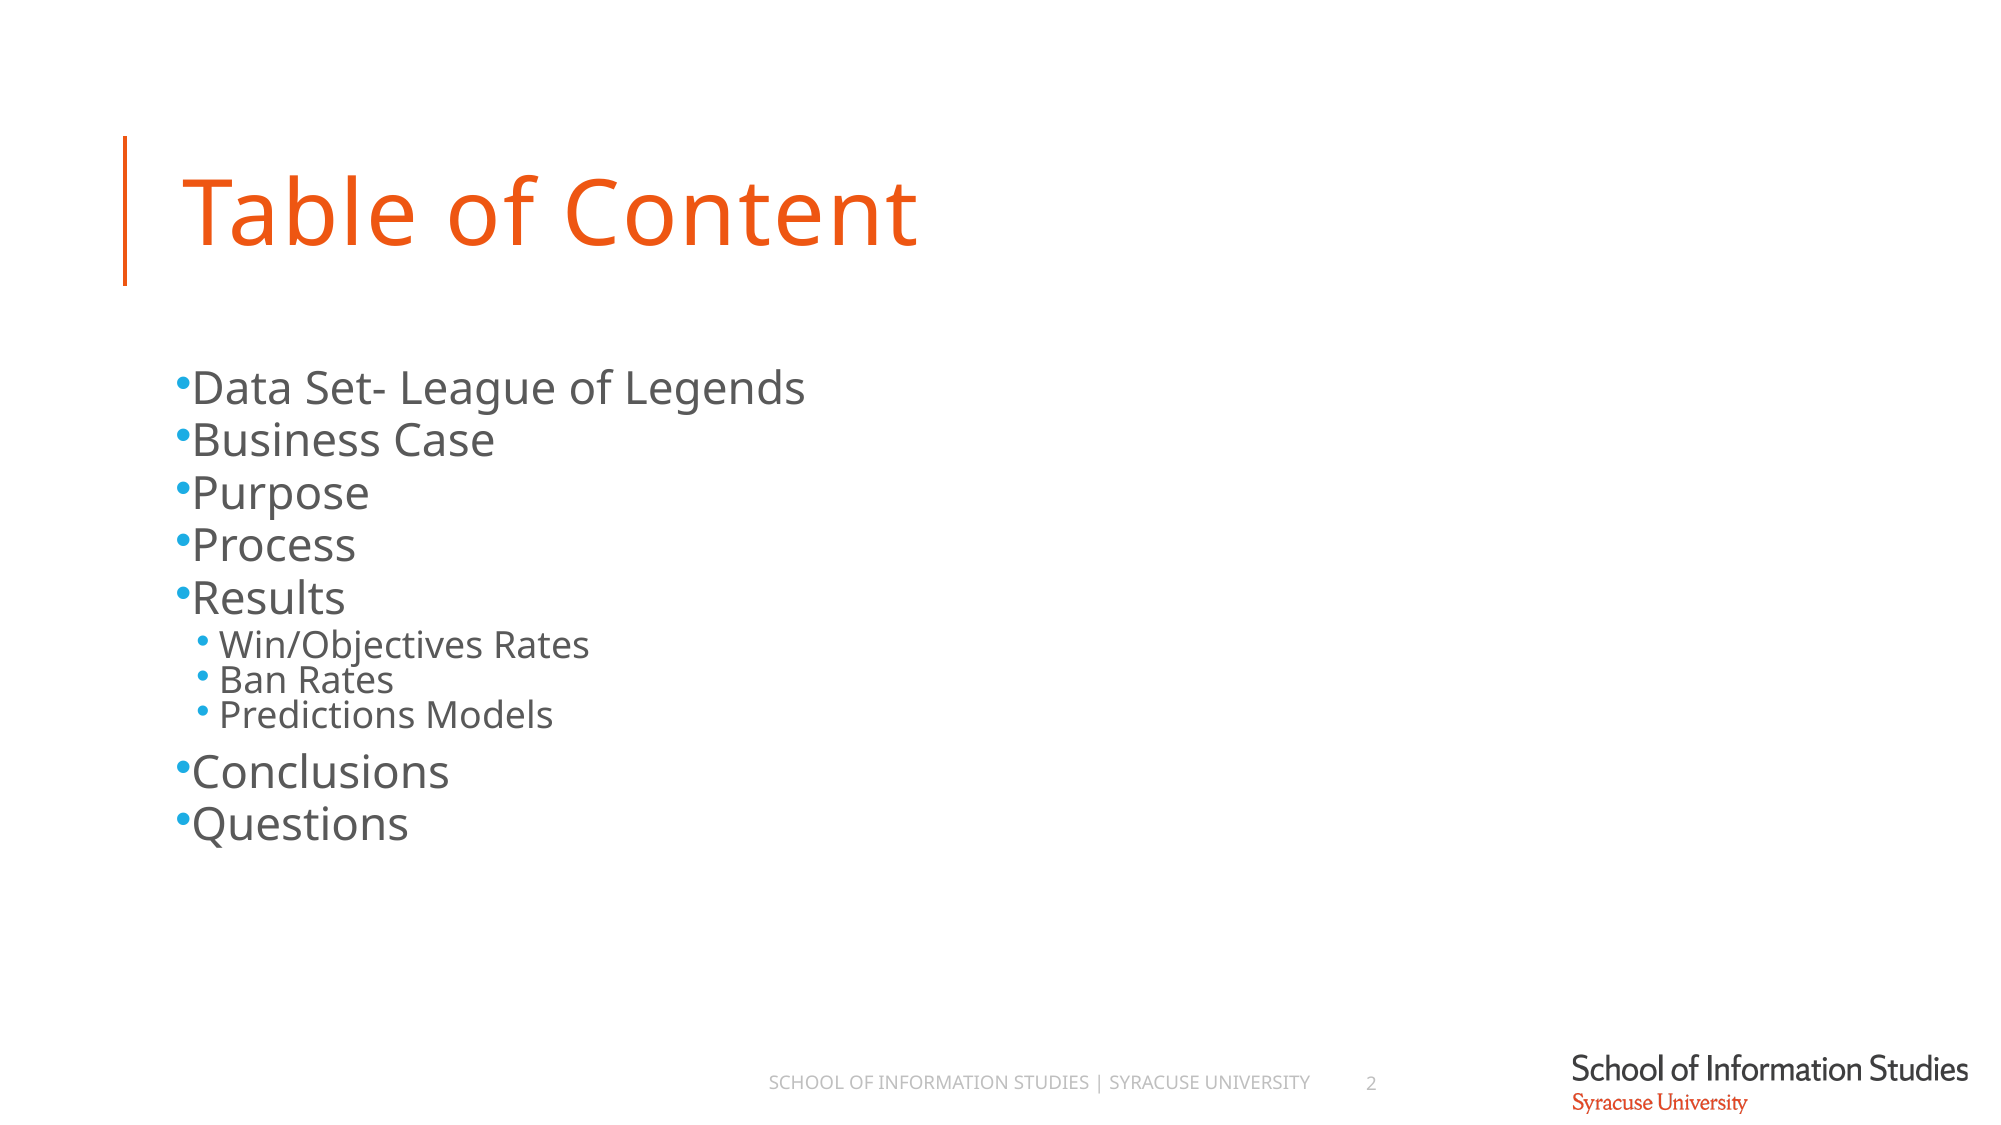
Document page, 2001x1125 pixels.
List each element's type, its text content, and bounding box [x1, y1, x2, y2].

title Table of Content [168, 96, 1763, 342]
slide_number 2 [1351, 1062, 1556, 1108]
footer School of Information Studies | Syracuse University [584, 1061, 1325, 1107]
list Data Set- League of Legends Business Case Purpose Process Results Win/Objectives Rates Ban Rates Predictions Models Conclusions Questions [168, 375, 1763, 1035]
